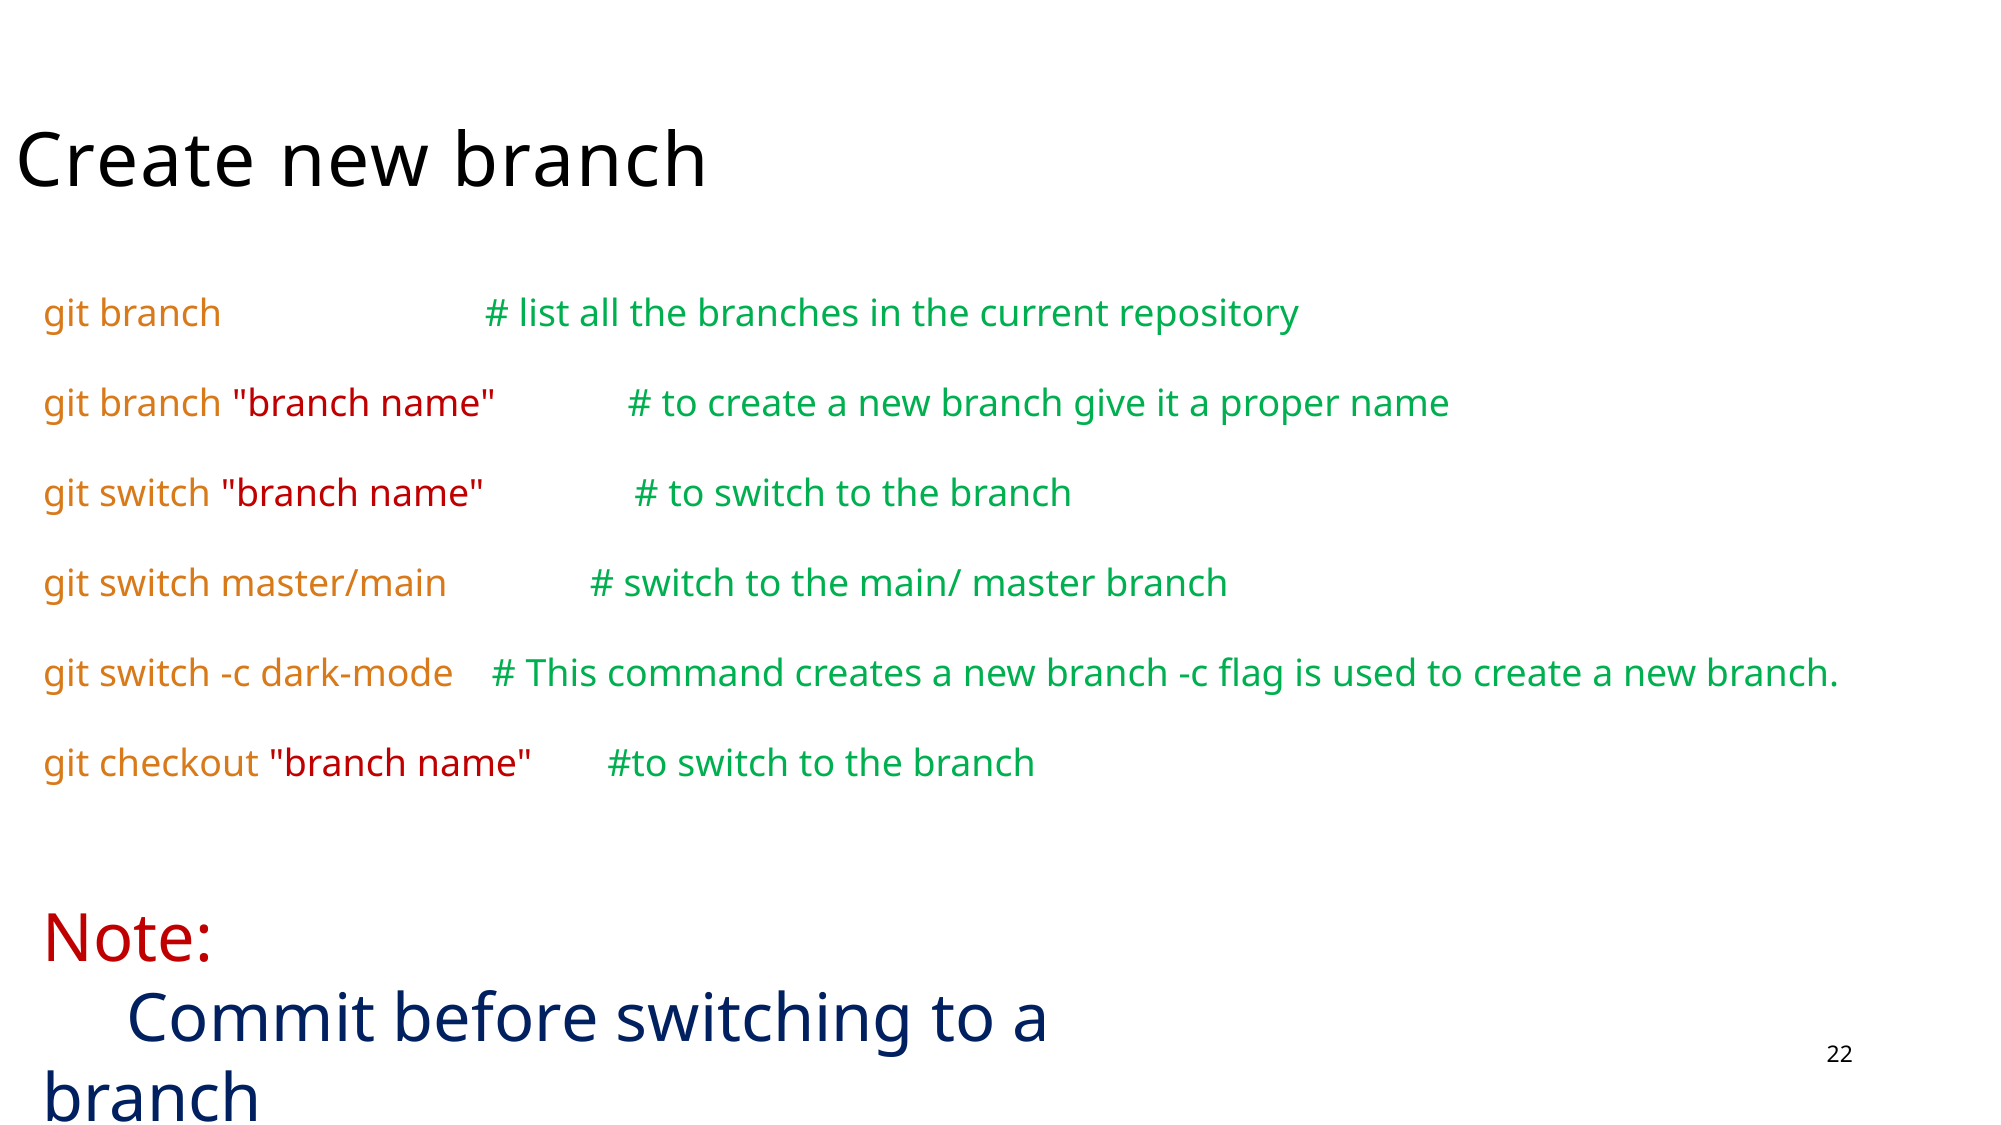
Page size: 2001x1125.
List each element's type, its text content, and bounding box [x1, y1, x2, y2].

text_box git branch # list all the branches in the current repository git branch "branch name" # to create a new branch give it a proper name git switch "branch name" # to switch to the branch git switch master/main # switch to the main/ master branch git switch -c dark-mode # This command creates a new branch -c flag is used to create a new branch. git checkout "branch name" #to switch to the branch [28, 281, 1975, 882]
text_box Note: Commit before switching to a branch [27, 887, 1191, 1125]
slide_number 22 [1766, 1031, 1868, 1092]
title Create new branch [0, 54, 1466, 210]
